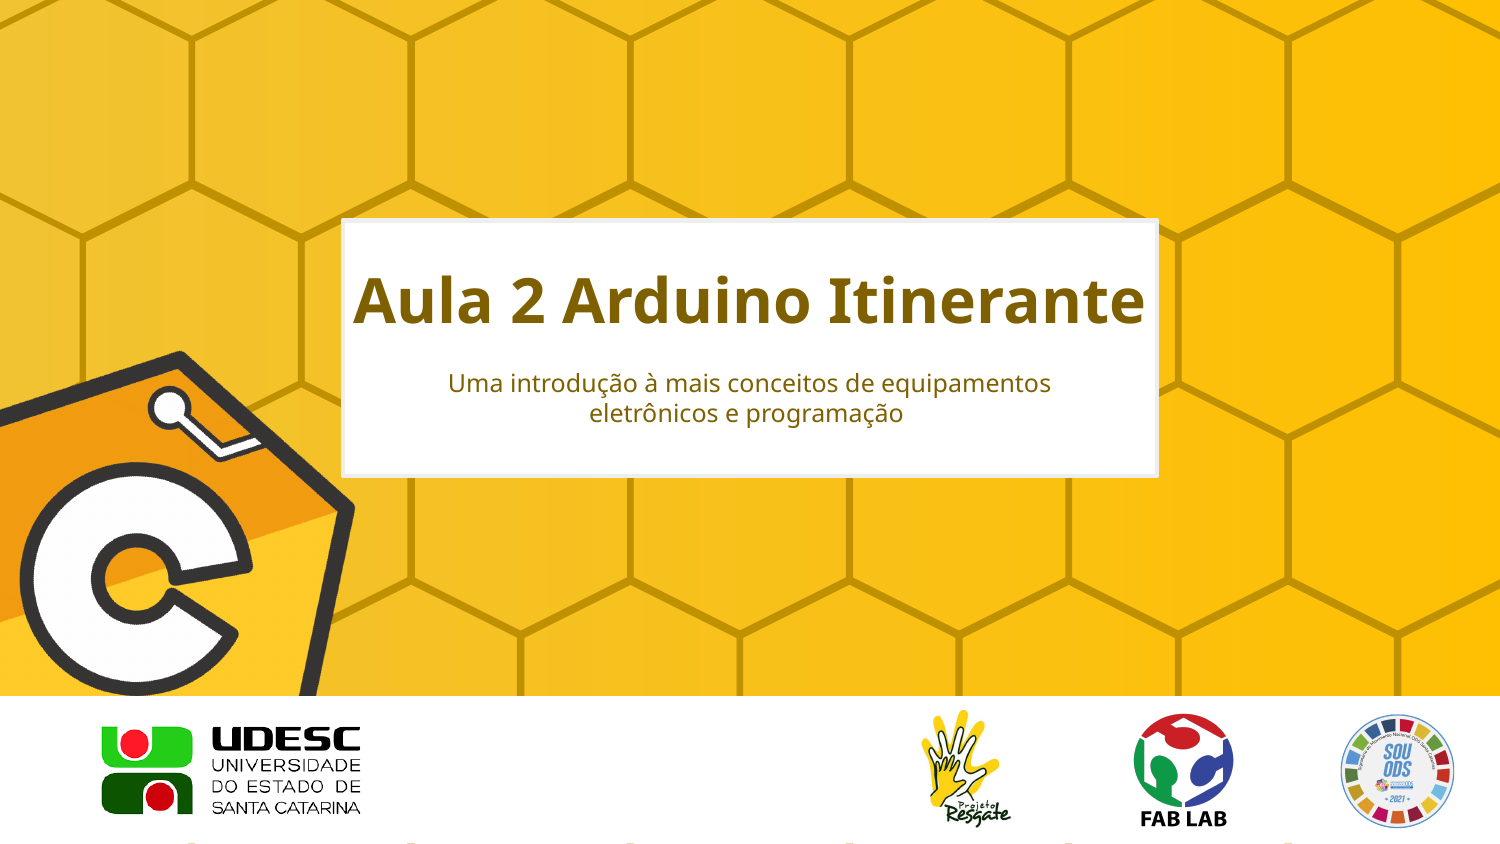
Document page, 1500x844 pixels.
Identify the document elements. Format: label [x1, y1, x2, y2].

picture [1131, 711, 1235, 828]
text_box [0, 0, 1500, 844]
picture [913, 702, 1016, 838]
picture [0, 249, 537, 844]
picture [1336, 708, 1461, 832]
